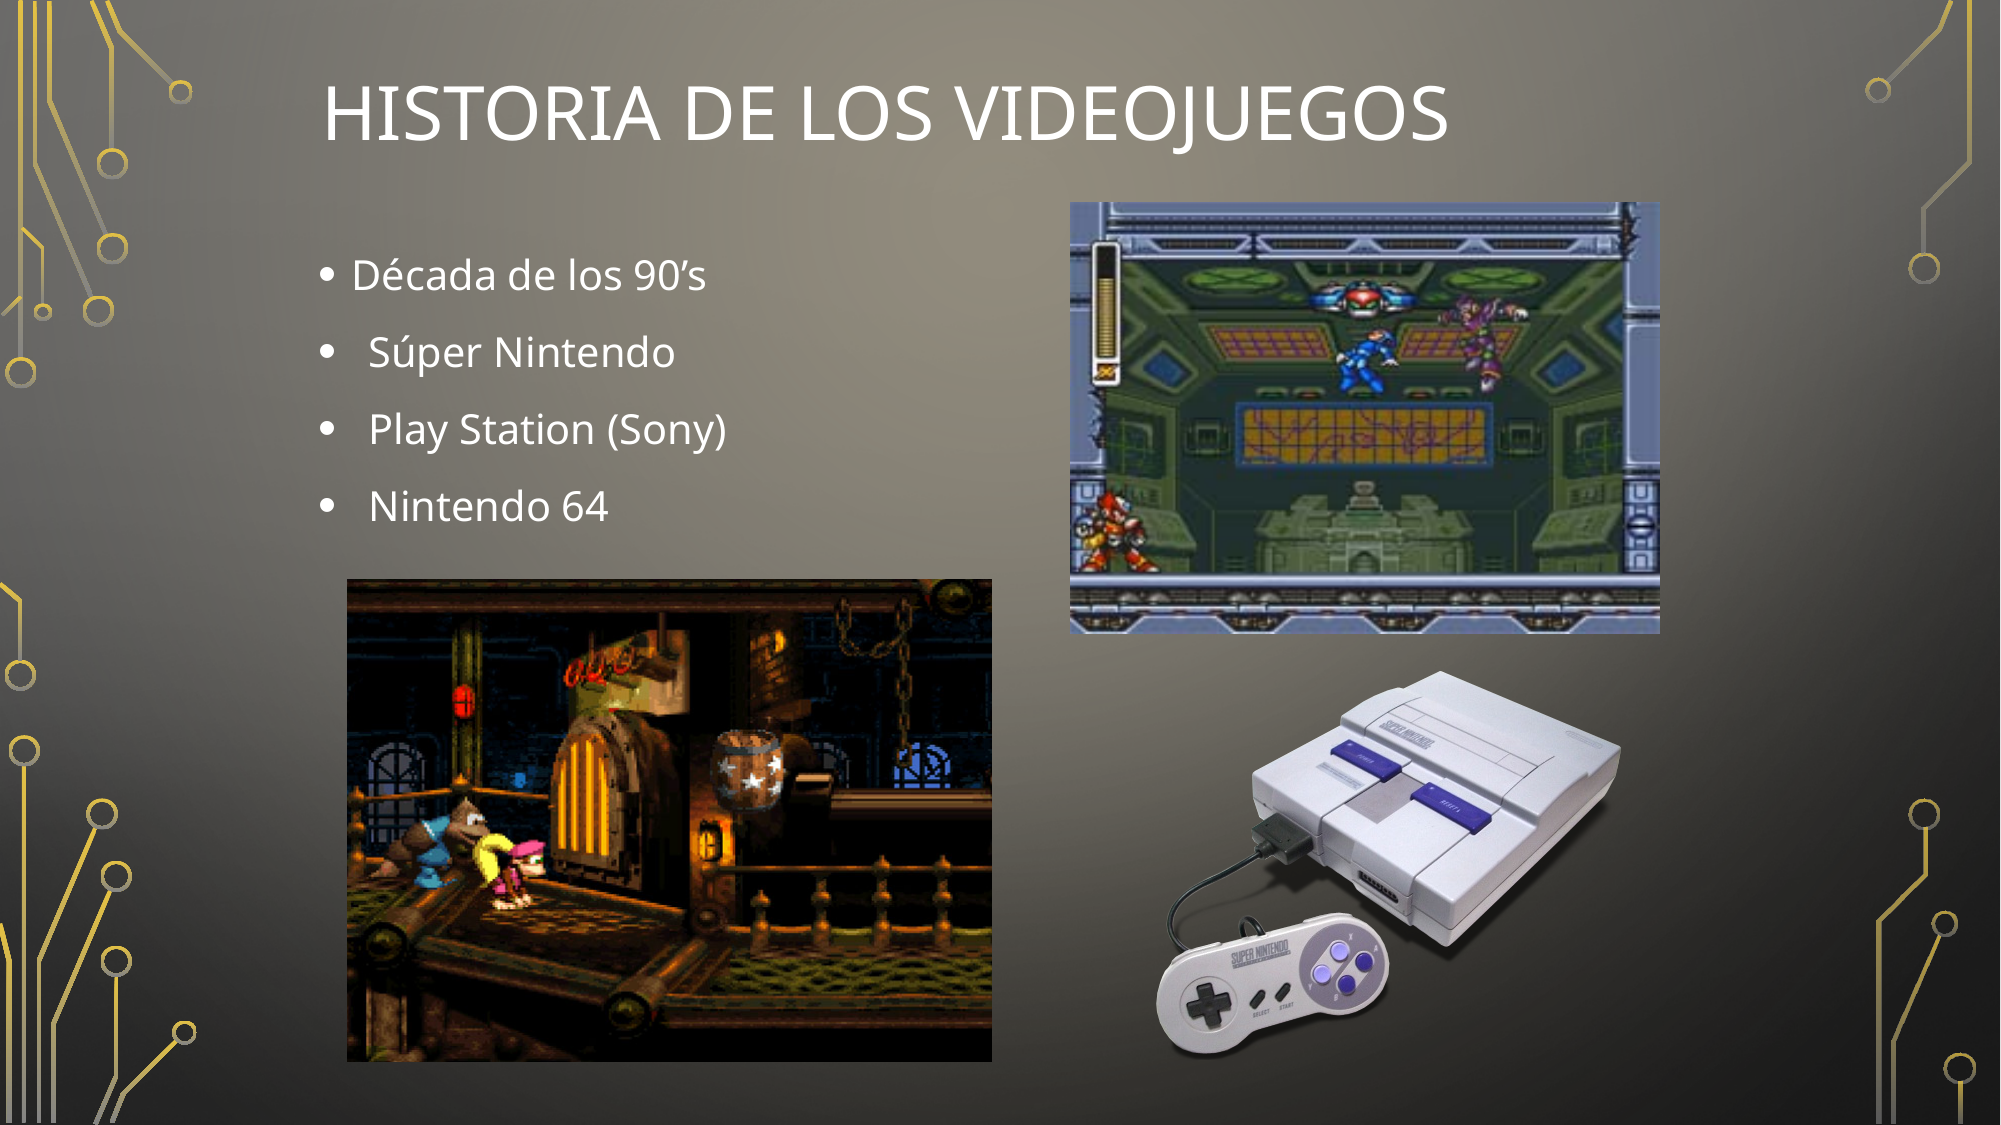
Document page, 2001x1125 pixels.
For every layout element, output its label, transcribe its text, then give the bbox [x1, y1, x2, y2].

title Historia de los videojuegos [306, 25, 1677, 209]
picture [1156, 670, 1621, 1063]
picture [347, 579, 992, 1063]
picture [1070, 201, 1660, 634]
list Década de los 90’s Súper Nintendo Play Station (Sony) Nintendo 64 [303, 231, 1054, 539]
